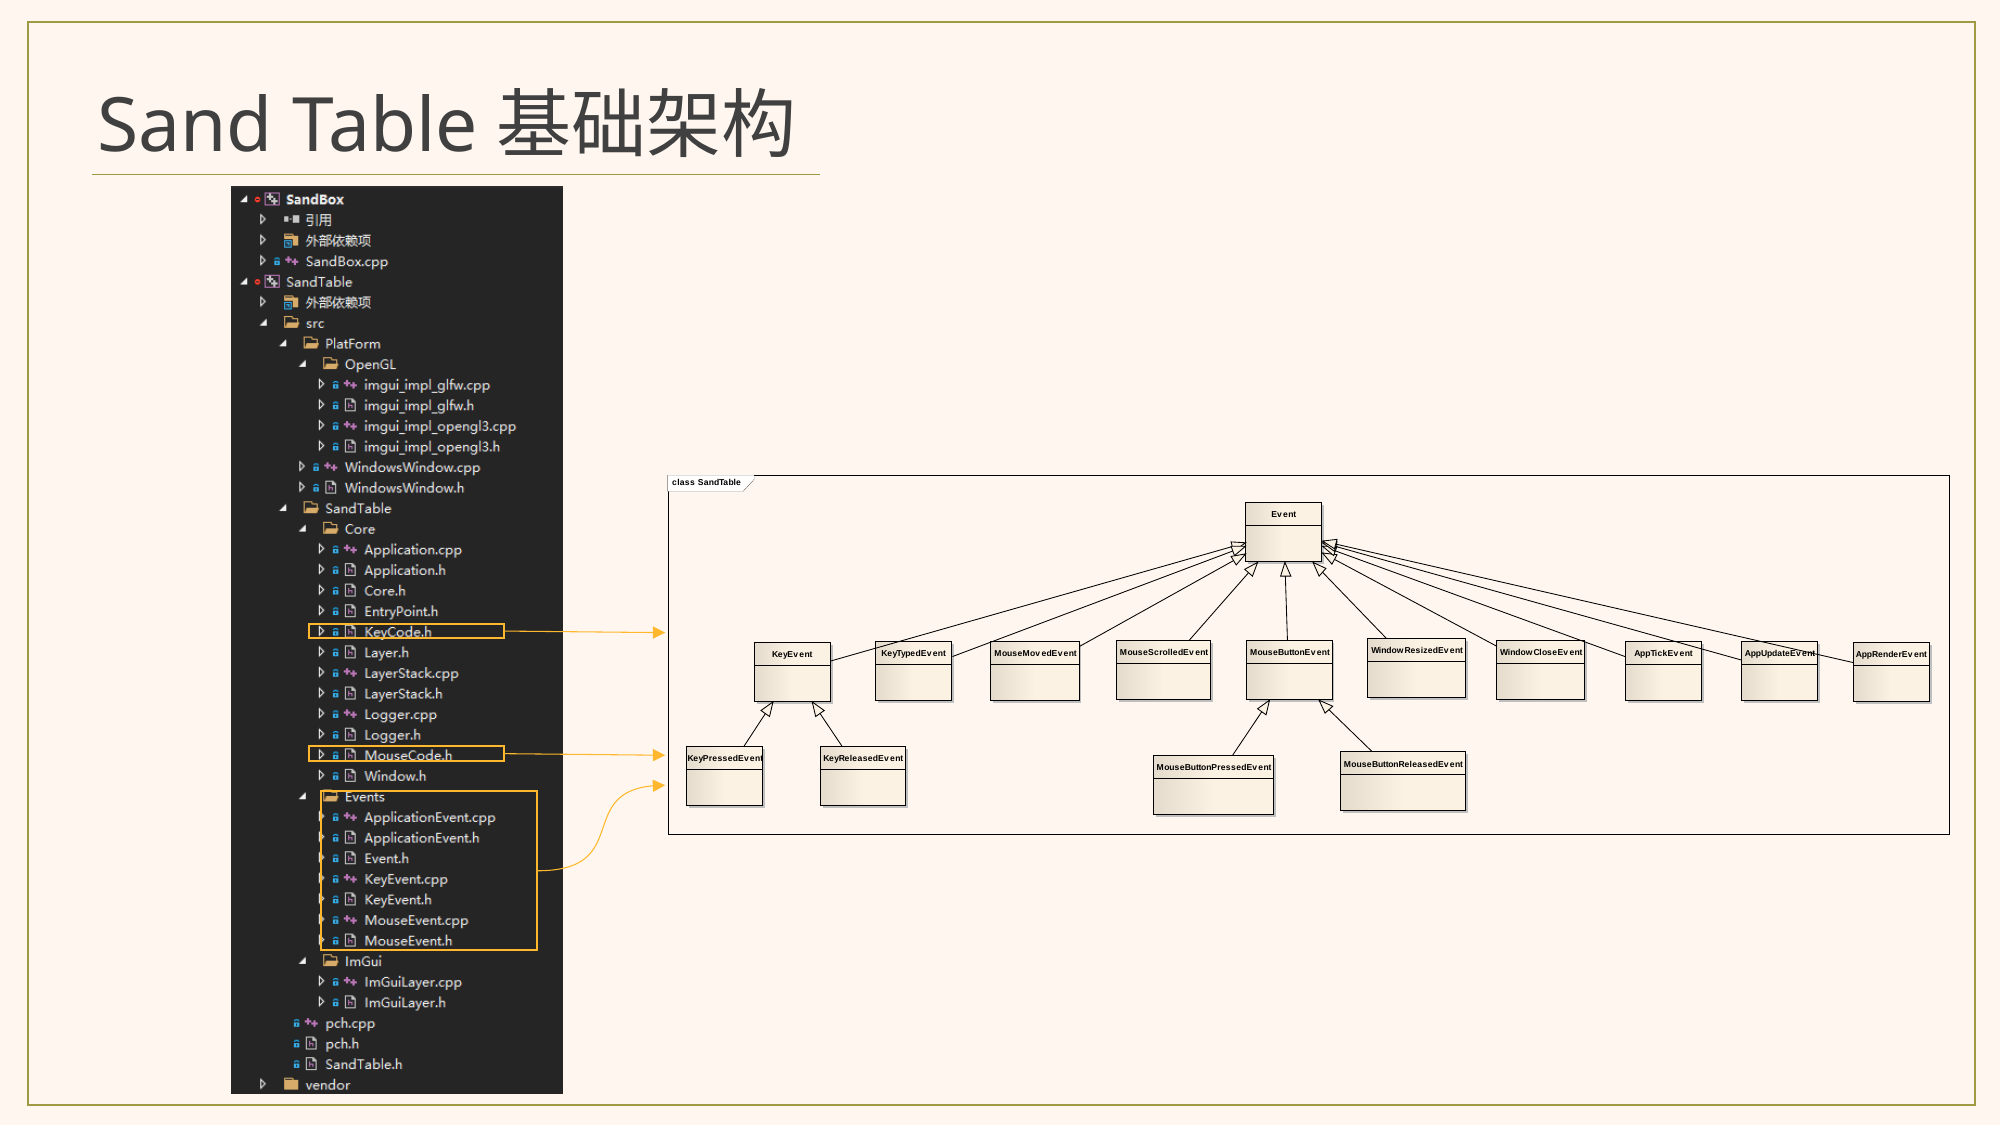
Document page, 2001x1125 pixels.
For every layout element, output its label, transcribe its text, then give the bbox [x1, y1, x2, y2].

text_box [27, 21, 1976, 1106]
picture [665, 472, 1952, 837]
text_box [537, 785, 666, 871]
picture [231, 186, 563, 1095]
text_box Sand Table基础架构 [82, 68, 812, 174]
